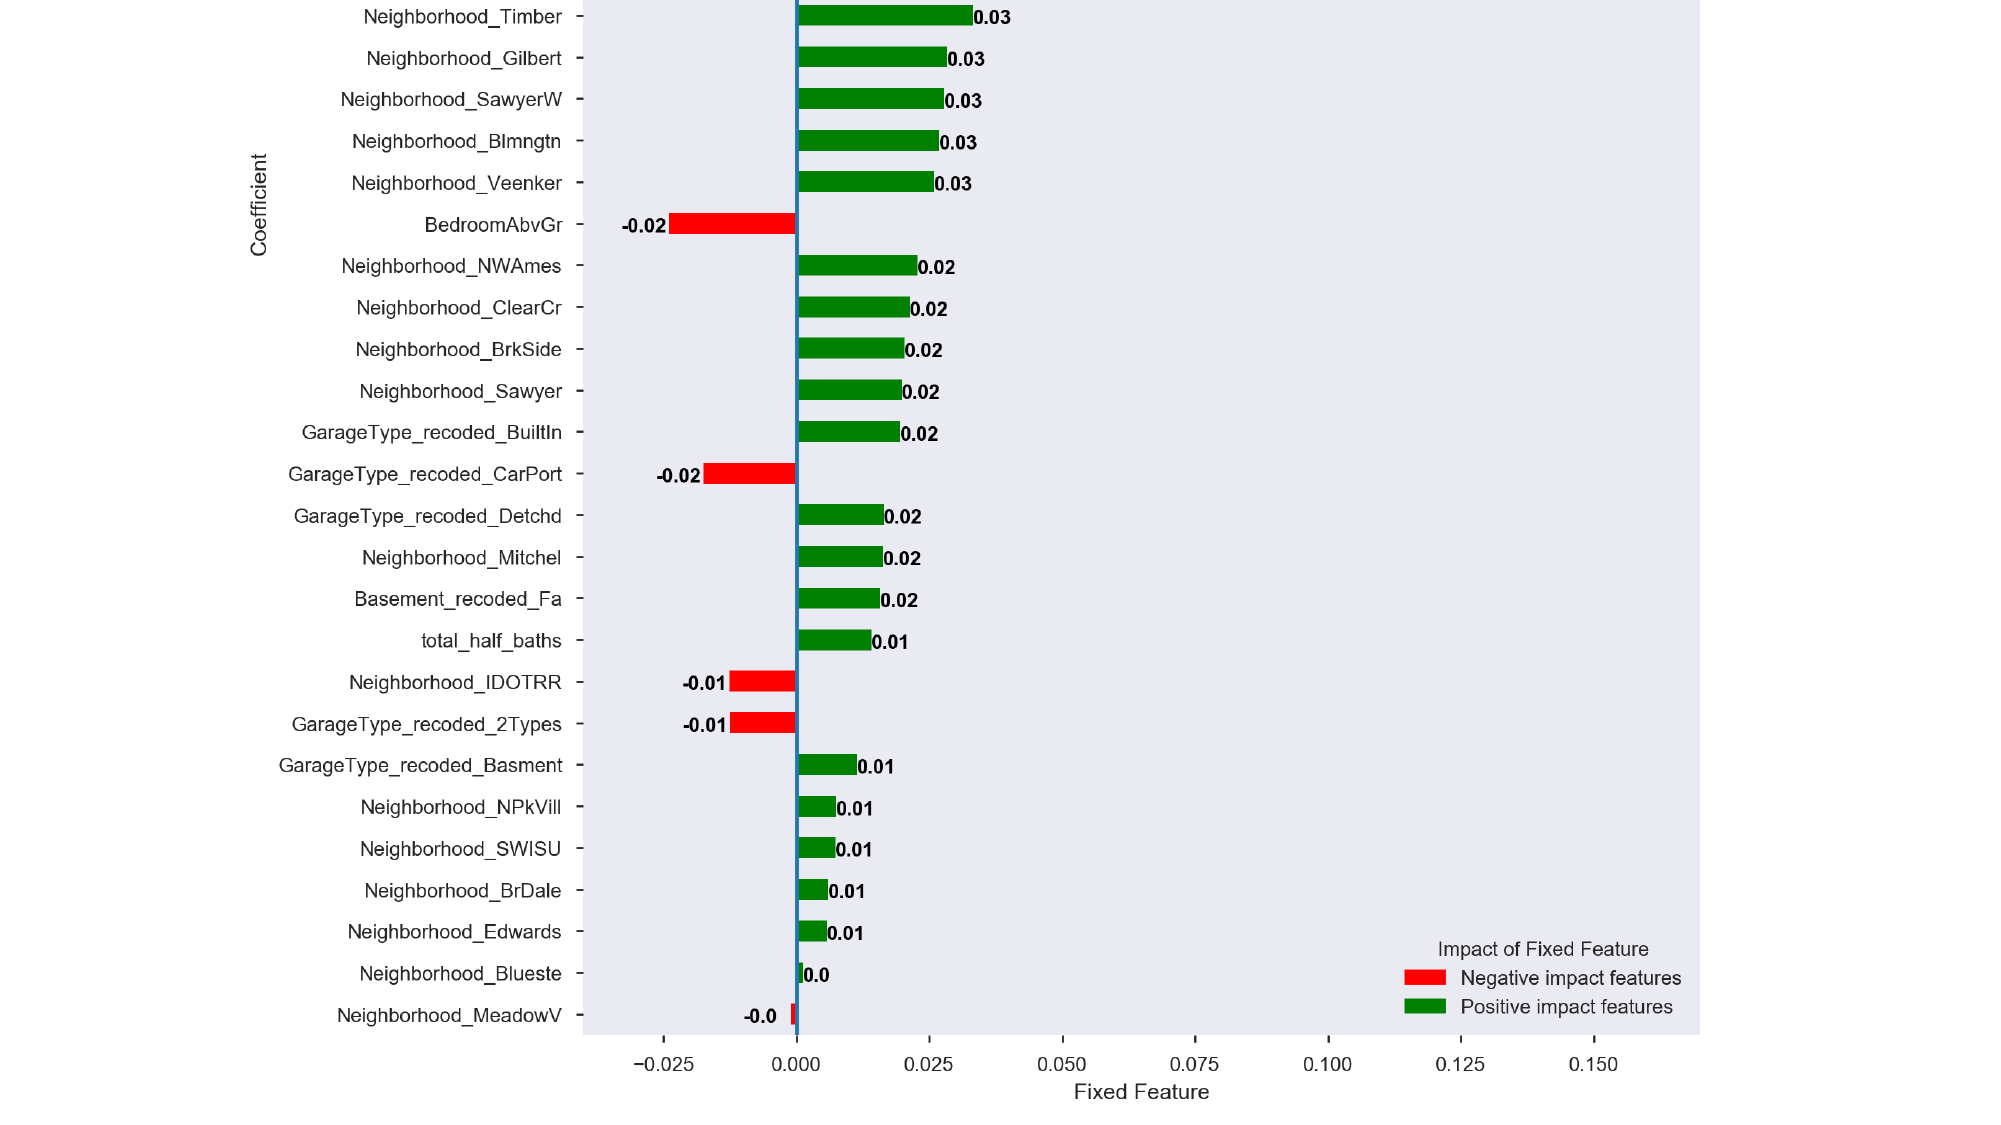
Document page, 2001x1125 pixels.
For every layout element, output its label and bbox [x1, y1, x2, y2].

picture [235, 0, 1714, 1117]
